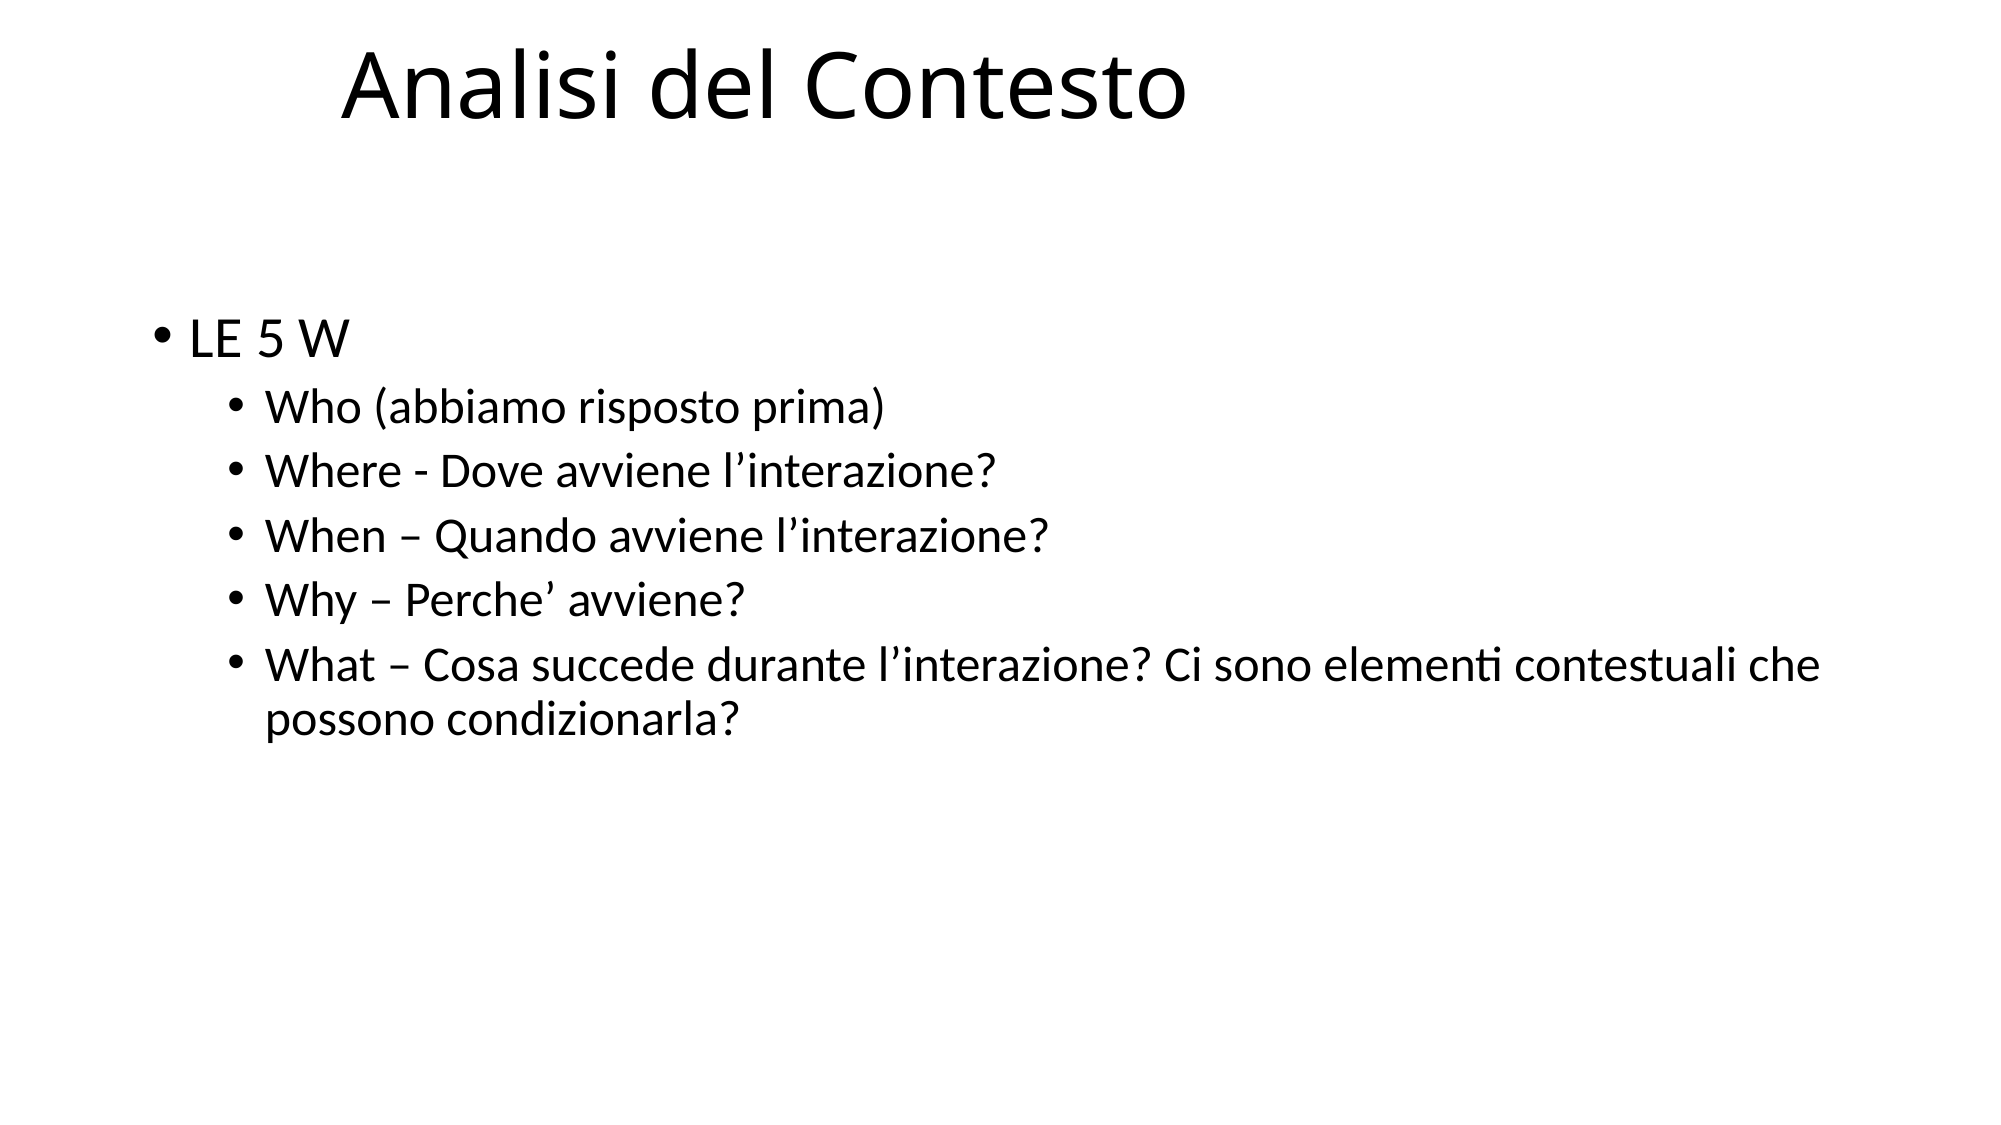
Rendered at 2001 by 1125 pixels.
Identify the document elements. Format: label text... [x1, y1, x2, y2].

title Analisi del Contesto [326, 0, 1677, 184]
list LE 5 W Who (abbiamo risposto prima) Where - Dove avviene l’interazione? When – Quando avviene l’interazione? Why – Perche’ avviene? What – Cosa succede durante l’interazione? Ci sono elementi contestuali che possono condizionarla? [137, 299, 1863, 1014]
